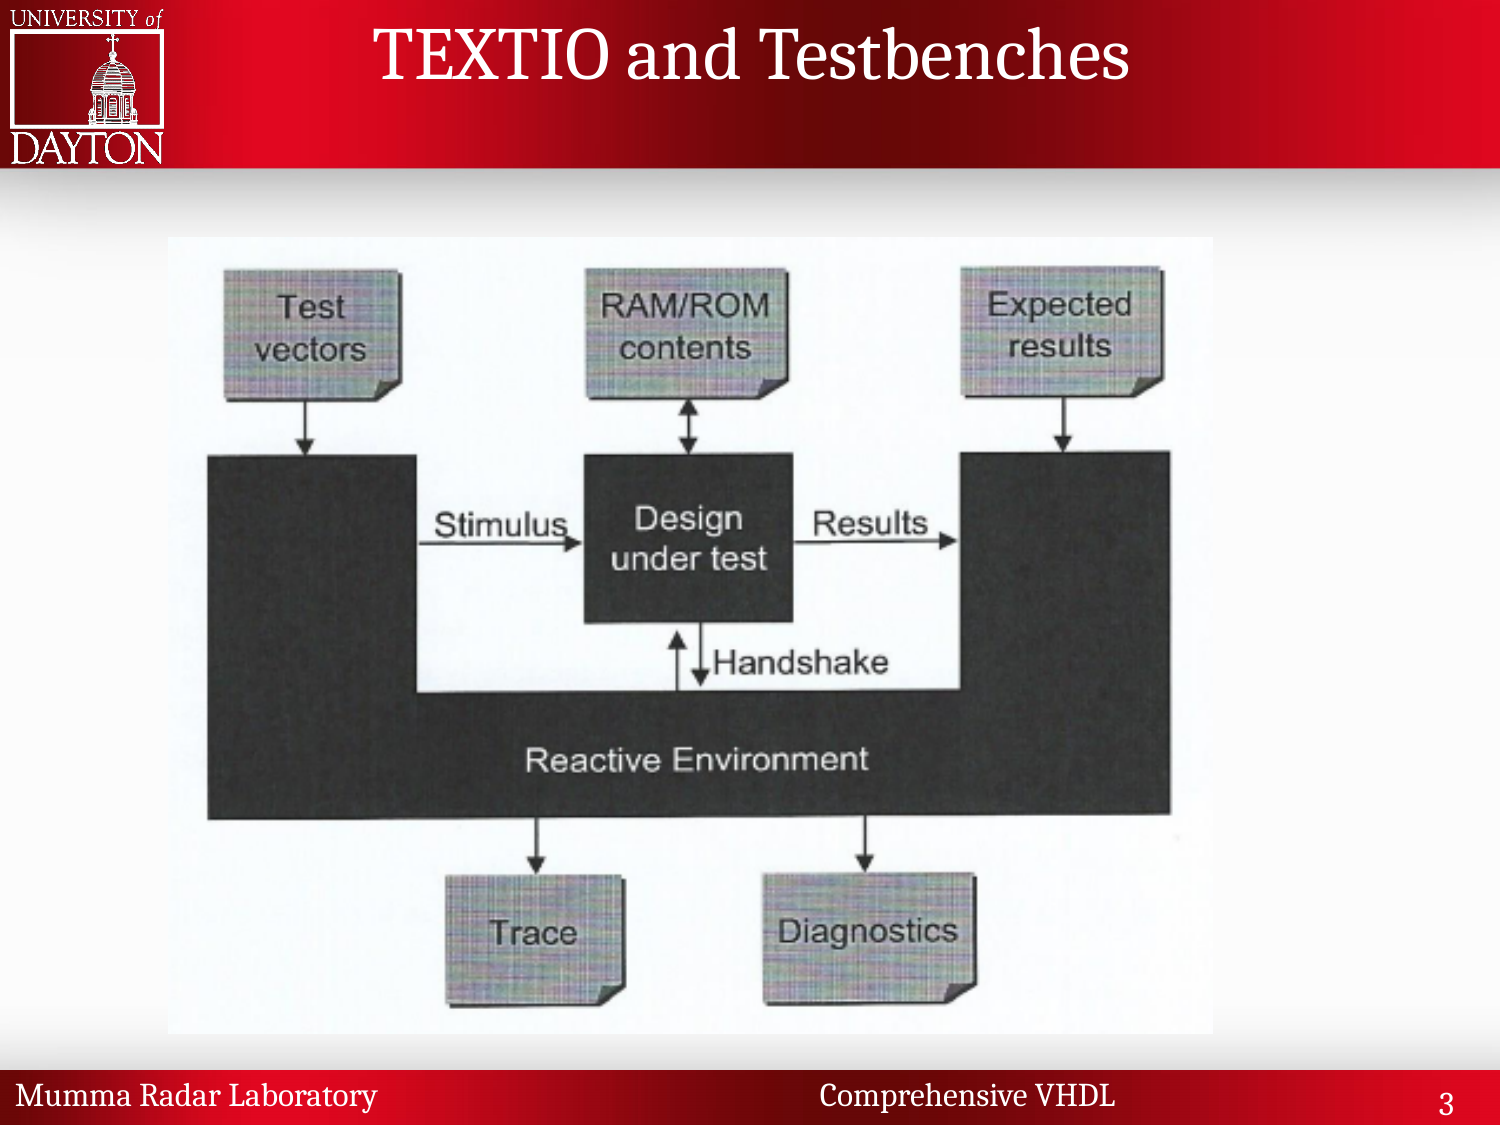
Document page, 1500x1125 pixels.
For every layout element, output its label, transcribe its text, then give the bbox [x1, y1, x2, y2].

picture [0, 0, 1500, 1125]
footer Mumma Radar Laboratory Comprehensive VHDL [0, 1065, 1376, 1125]
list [167, 237, 1213, 1034]
title TEXTIO and Testbenches [168, 0, 1336, 173]
